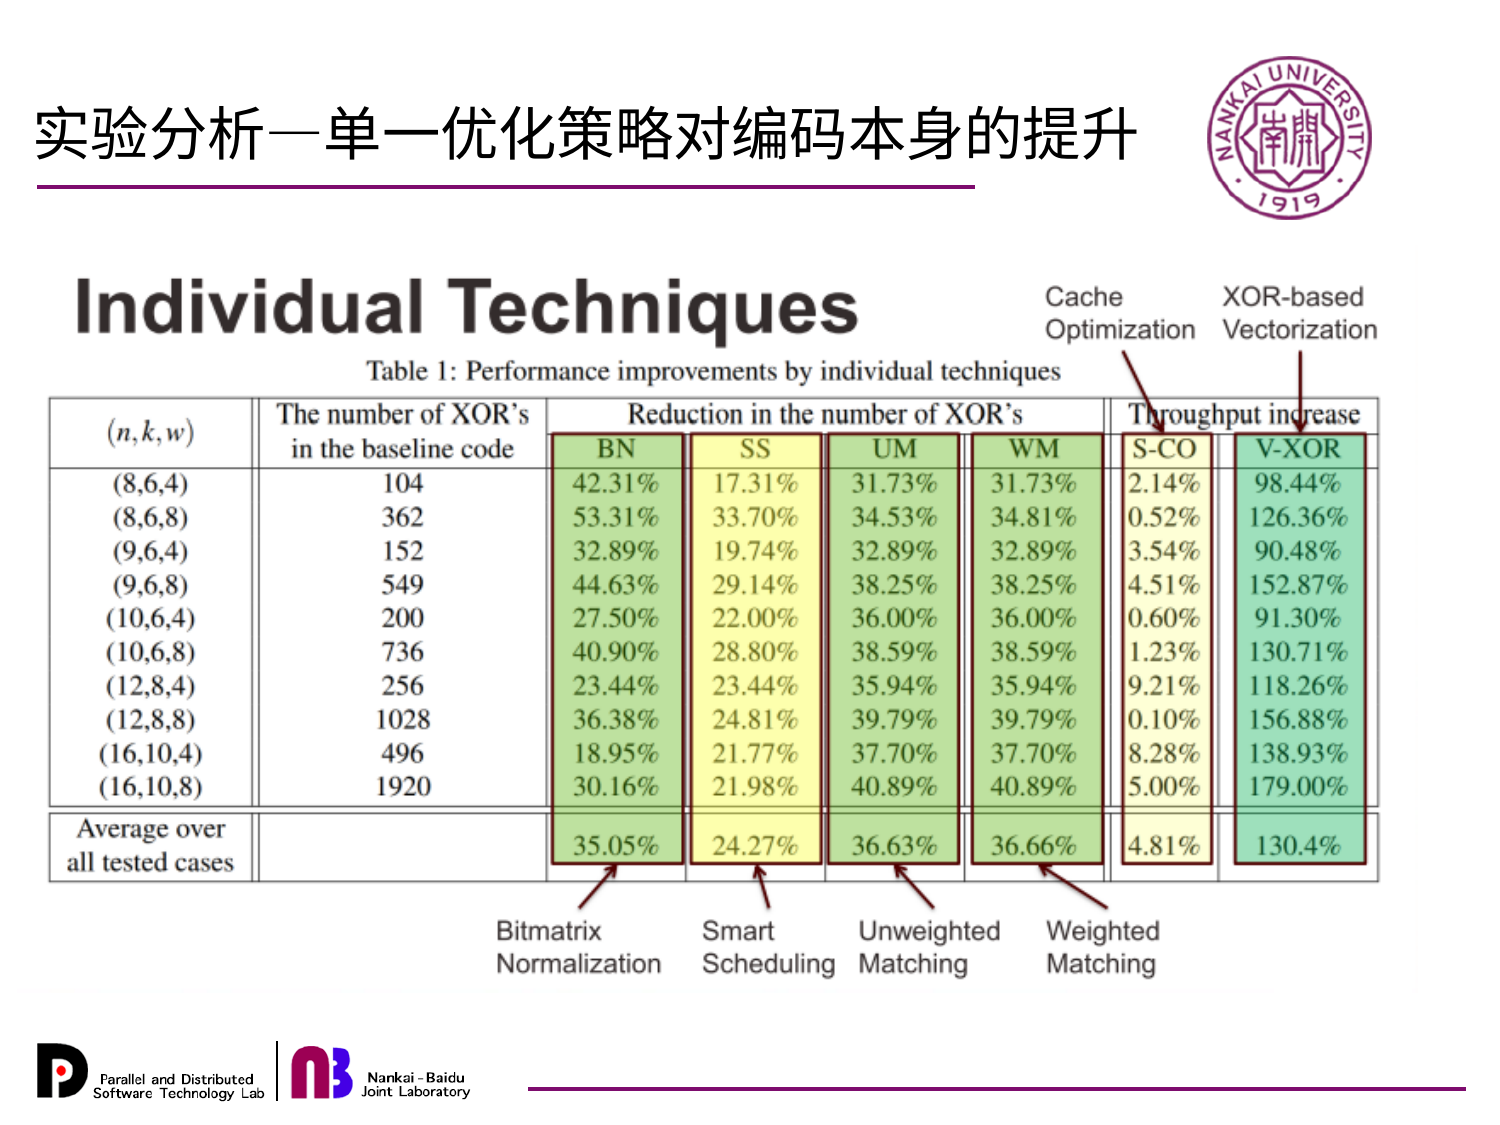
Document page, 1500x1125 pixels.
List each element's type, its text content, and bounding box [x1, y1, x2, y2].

text_box 实验分析—单一优化策略对编码本身的提升 [17, 89, 1214, 174]
picture [0, 0, 1500, 1125]
